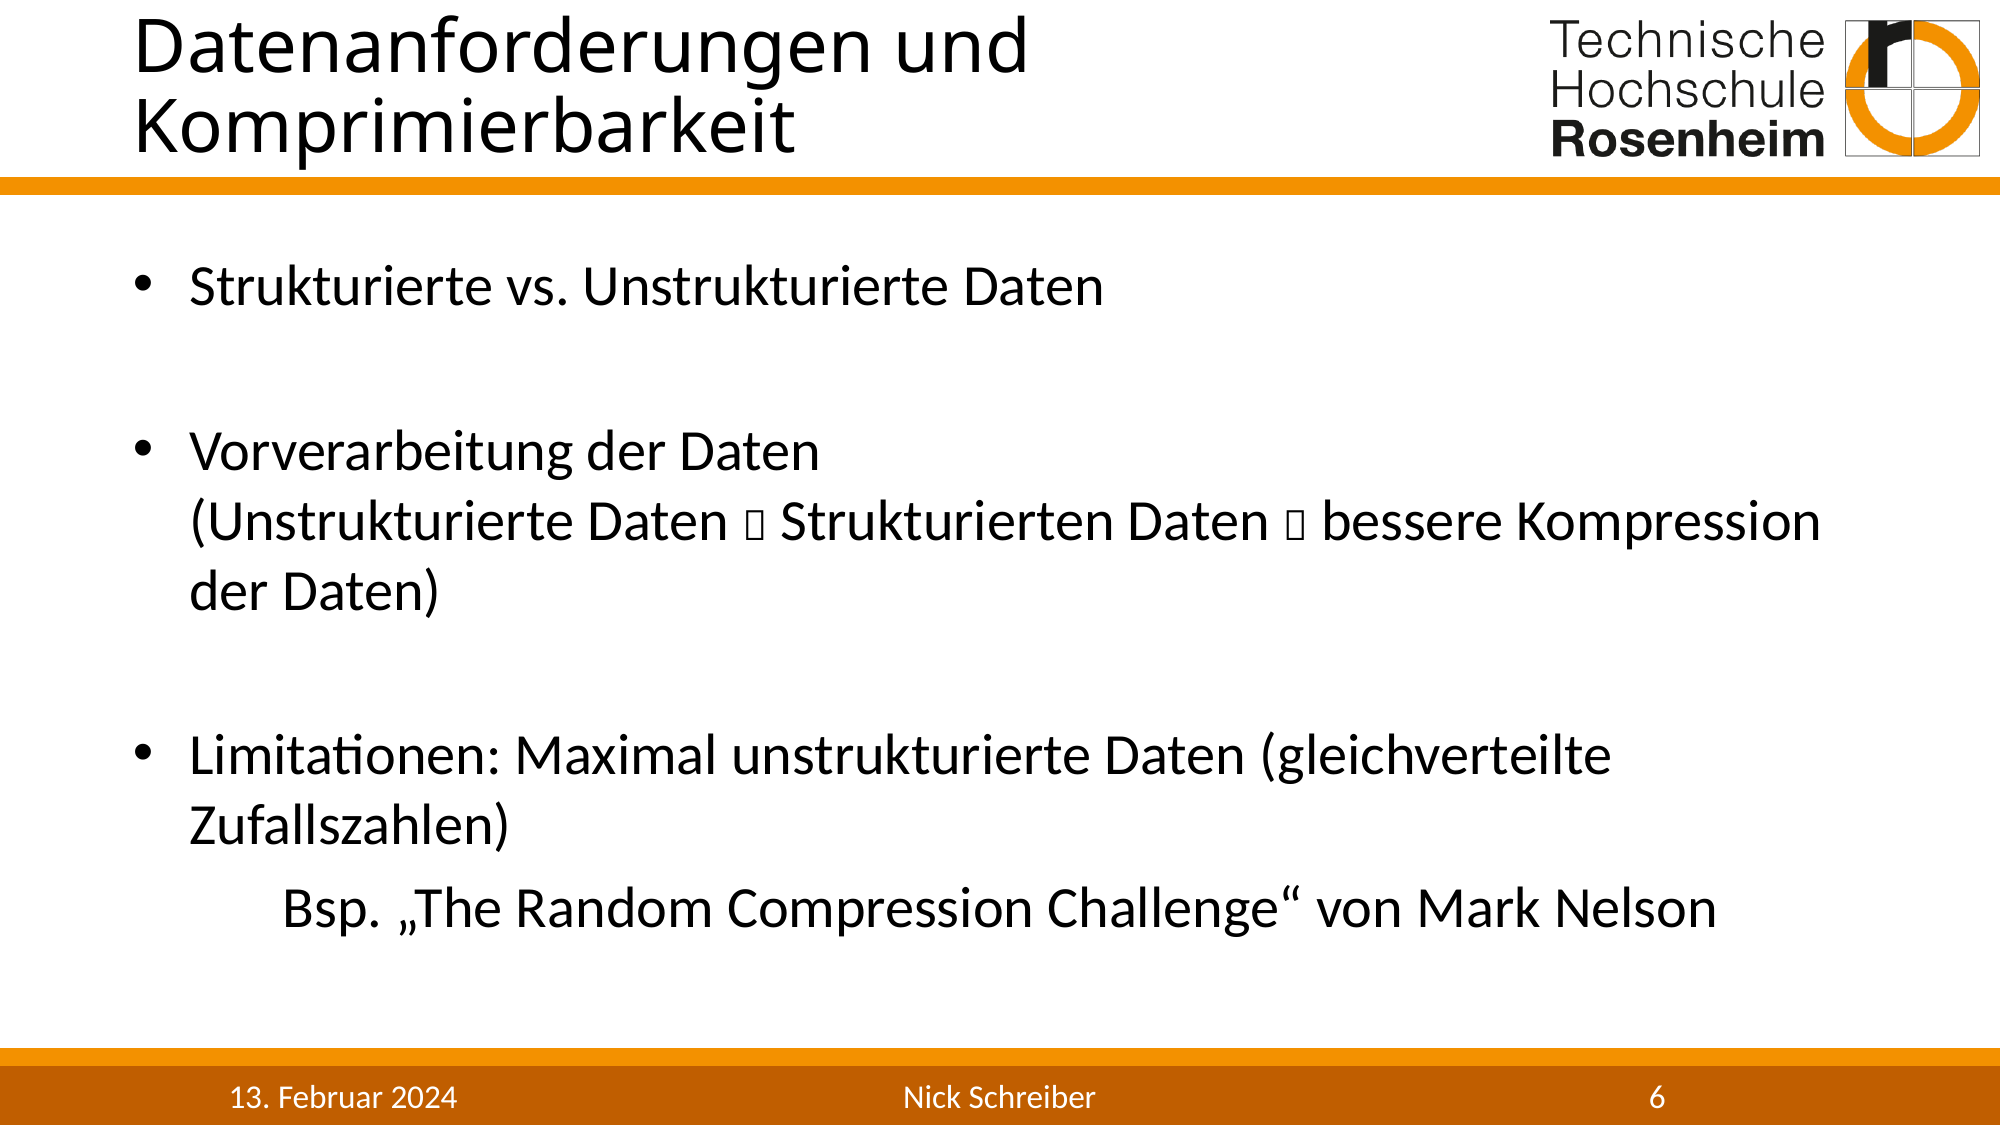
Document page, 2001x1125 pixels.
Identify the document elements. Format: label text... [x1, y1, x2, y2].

title Datenanforderungen und Komprimierbarkeit [118, 0, 1530, 178]
list Strukturierte vs. Unstrukturierte Daten Vorverarbeitung der Daten (Unstrukturierte Daten  Strukturierten Daten  bessere Kompression der Daten) Limitationen: Maximal unstrukturierte Daten (gleichverteilte Zufallszahlen) Bsp. „The Random Compression Challenge“ von Mark Nelson [117, 239, 1882, 1007]
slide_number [118, 1065, 569, 1125]
slide_number 6 [1432, 1065, 1883, 1125]
picture [1550, 20, 1980, 157]
footer Nick Schreiber [662, 1065, 1338, 1125]
